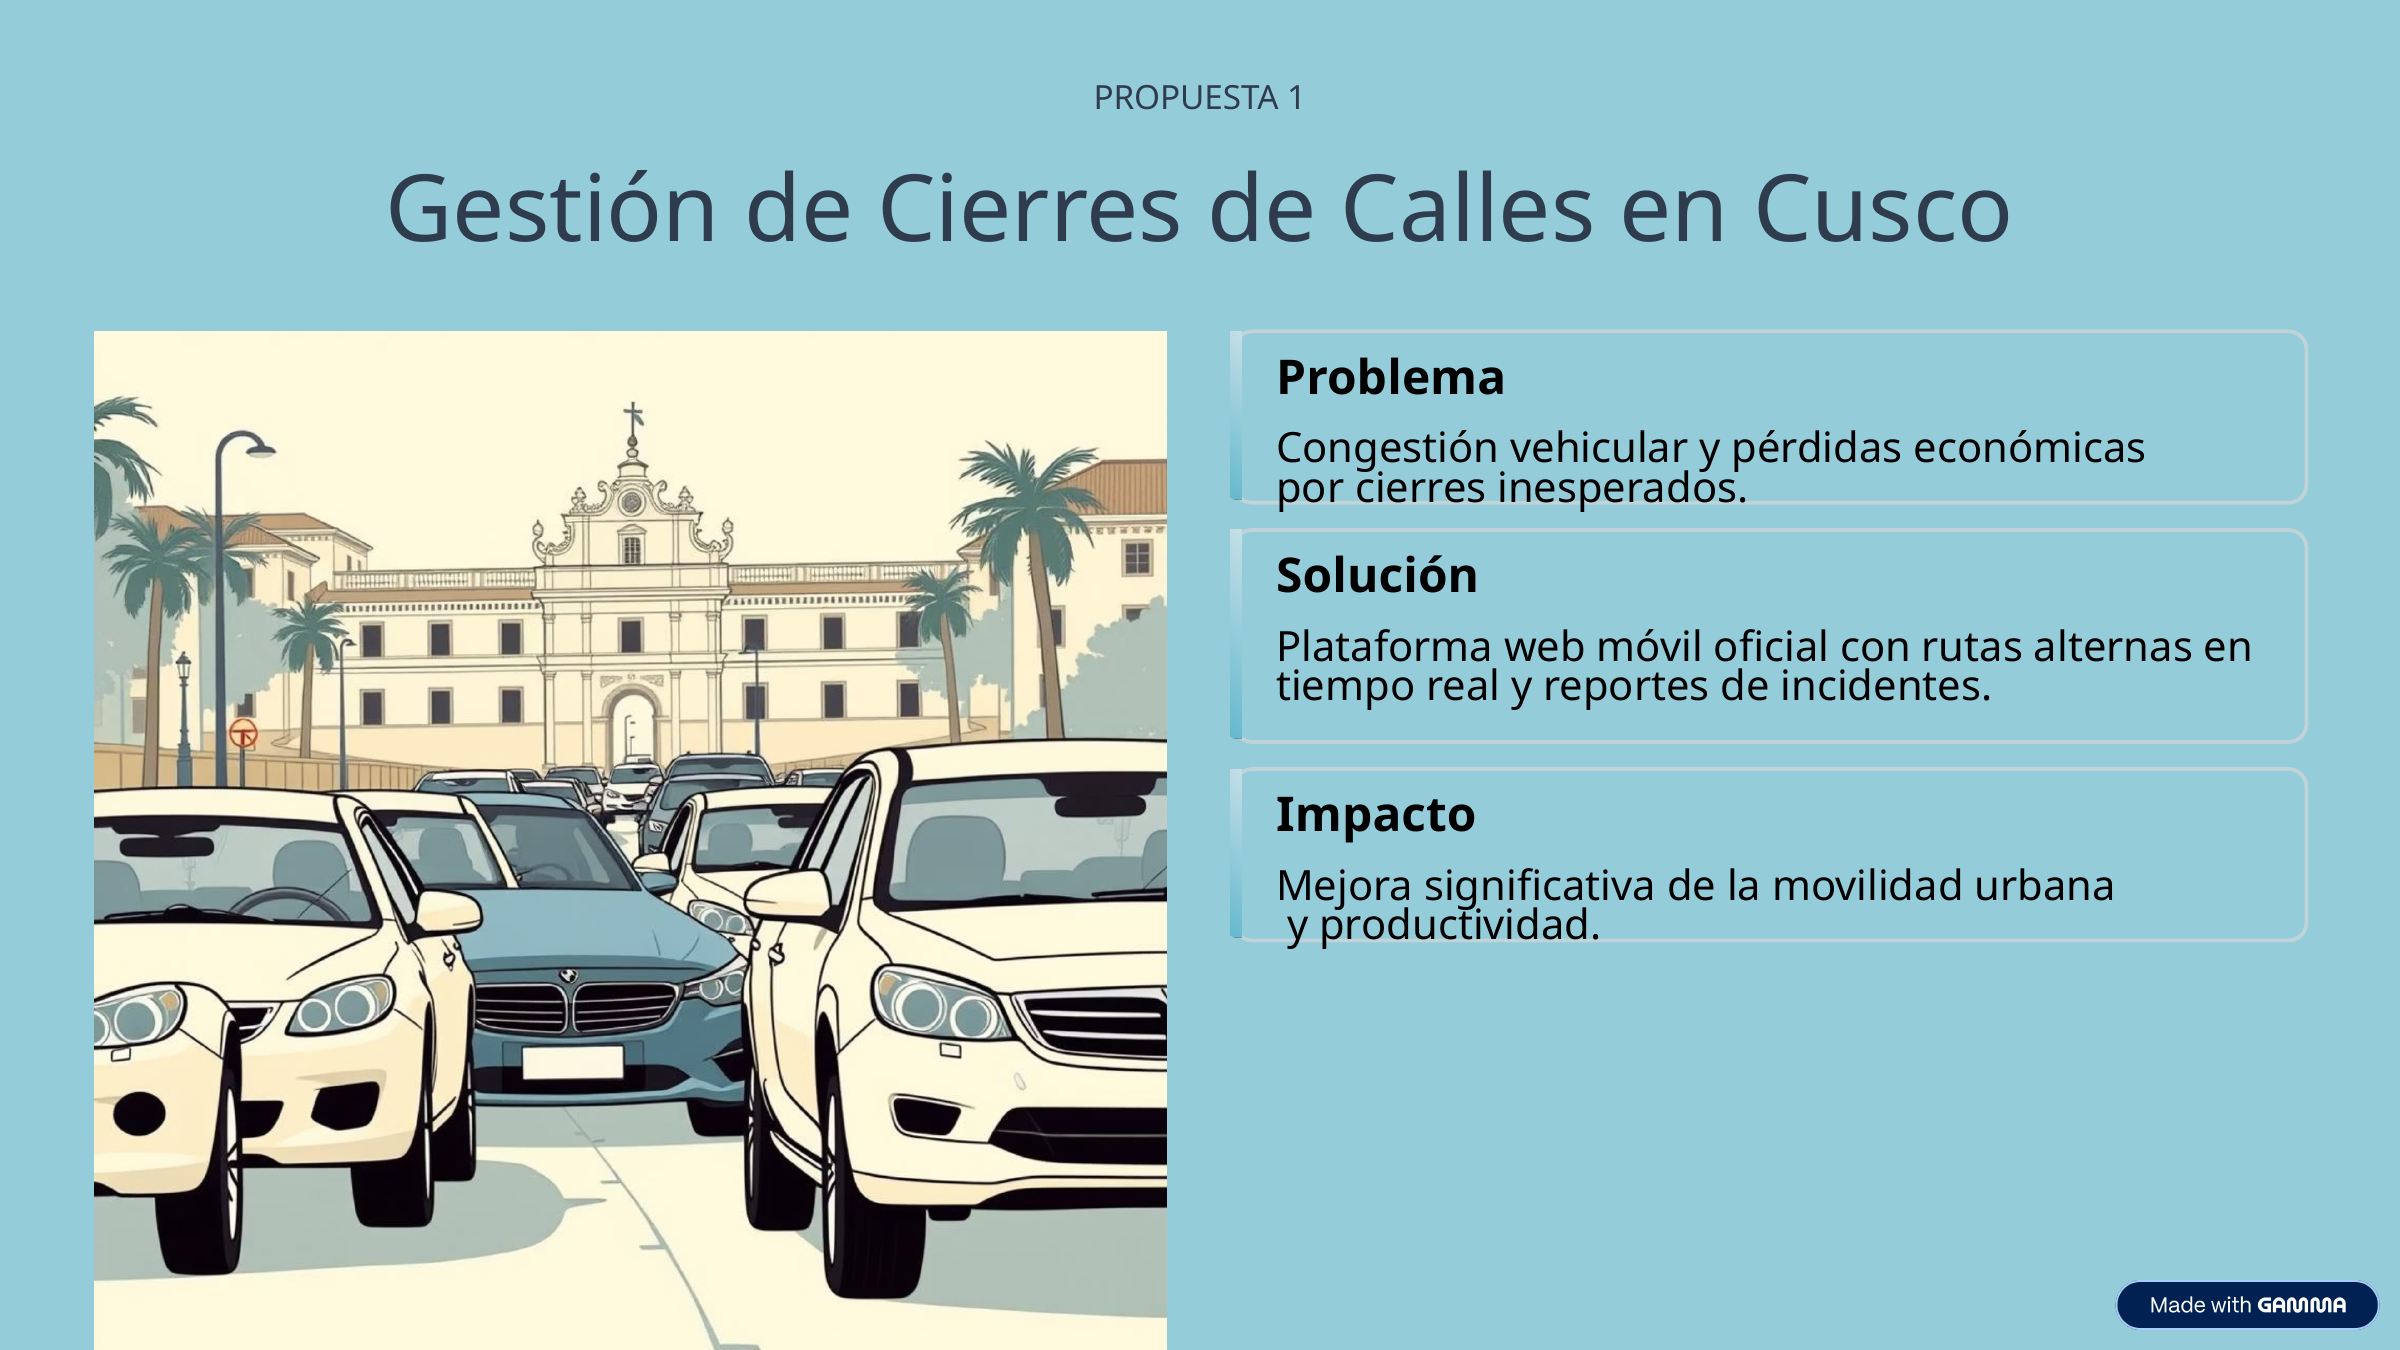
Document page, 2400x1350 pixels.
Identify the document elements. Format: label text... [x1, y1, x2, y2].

text_box [1246, 768, 2307, 941]
text_box Gestión de Cierres de Calles en Cusco [384, 143, 2016, 261]
picture [94, 331, 1167, 1350]
text_box Solución [1276, 560, 1615, 603]
picture [2106, 1271, 2389, 1339]
text_box Impacto [1276, 799, 1615, 843]
text_box Congestión vehicular y pérdidas económicas por cierres inesperados. [1276, 431, 2291, 505]
text_box Plataforma web móvil oficial con rutas alternas en tiempo real y reportes de incidentes. [1276, 629, 2276, 712]
text_box PROPUESTA 1 [1030, 74, 1370, 117]
picture [1230, 768, 1246, 941]
picture [1230, 331, 1246, 503]
picture [1230, 529, 1246, 743]
text_box [1246, 529, 2307, 743]
text_box [1246, 331, 2307, 503]
text_box Mejora significativa de la movilidad urbana y productividad. [1276, 869, 2276, 941]
text_box Problema [1276, 362, 1615, 405]
